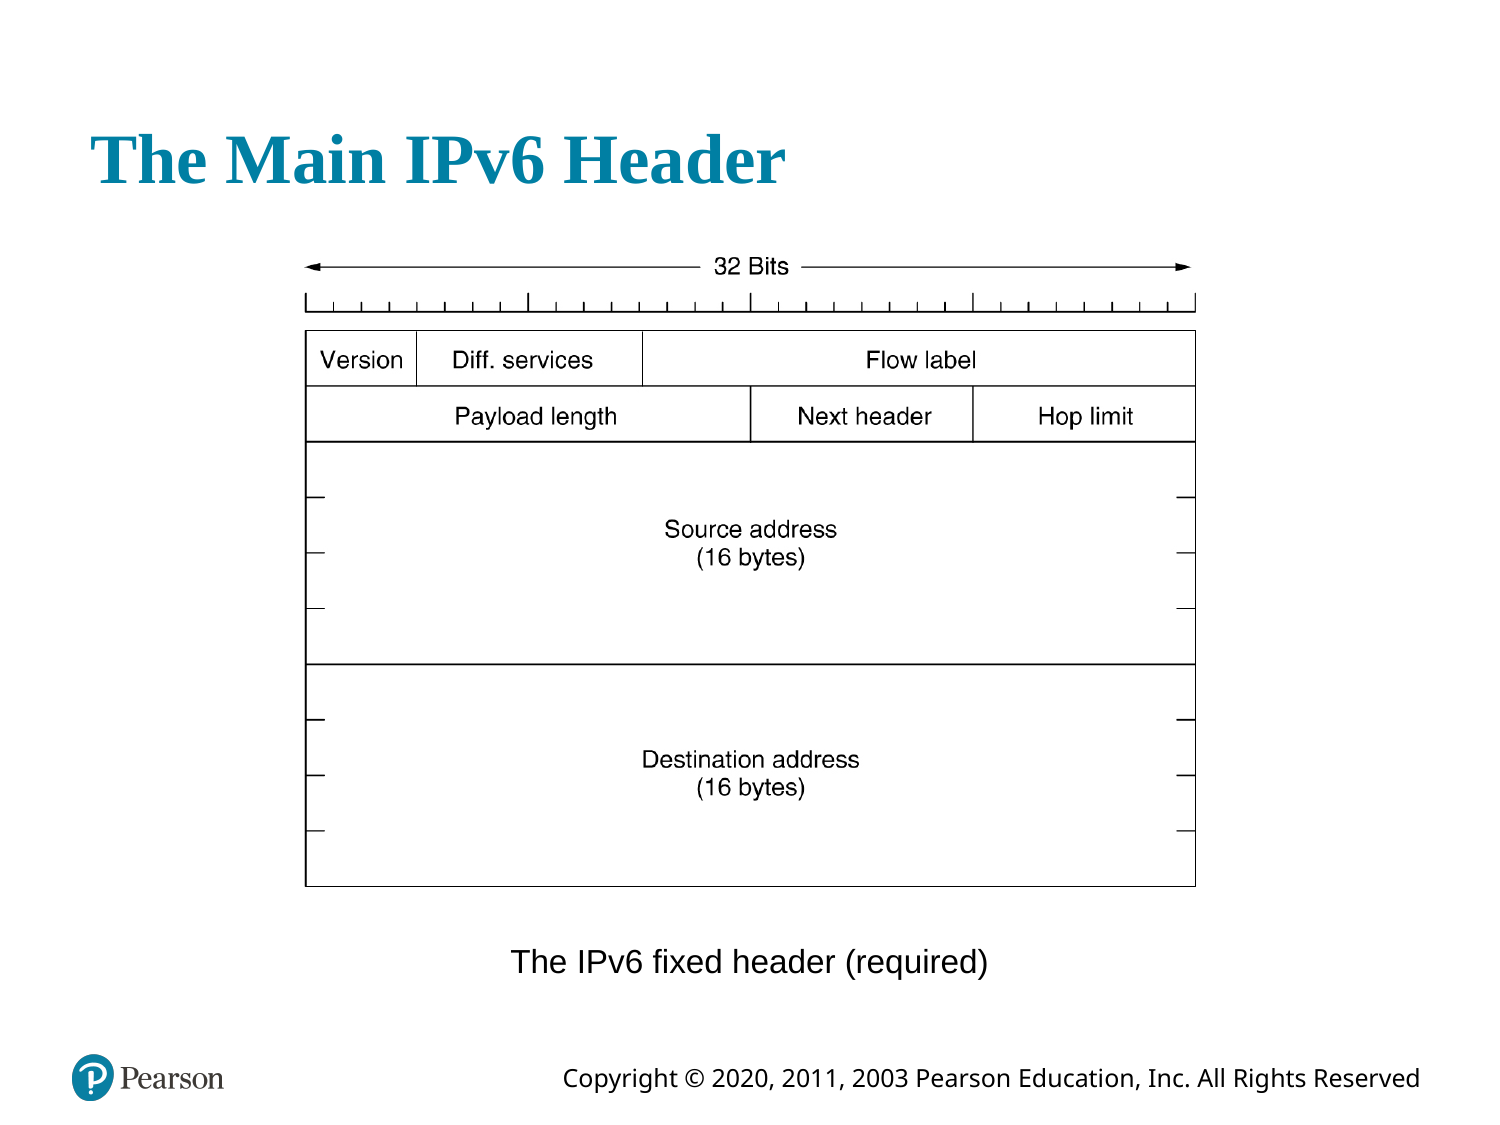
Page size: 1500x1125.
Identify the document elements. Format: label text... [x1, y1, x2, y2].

picture [98, 1054, 224, 1101]
picture [72, 1054, 88, 1070]
list The IPv6 fixed header (required) [75, 886, 1425, 996]
title The Main IPv6 Header [75, 37, 1425, 213]
picture [304, 250, 1196, 887]
picture [72, 1087, 83, 1101]
picture [80, 1063, 106, 1088]
